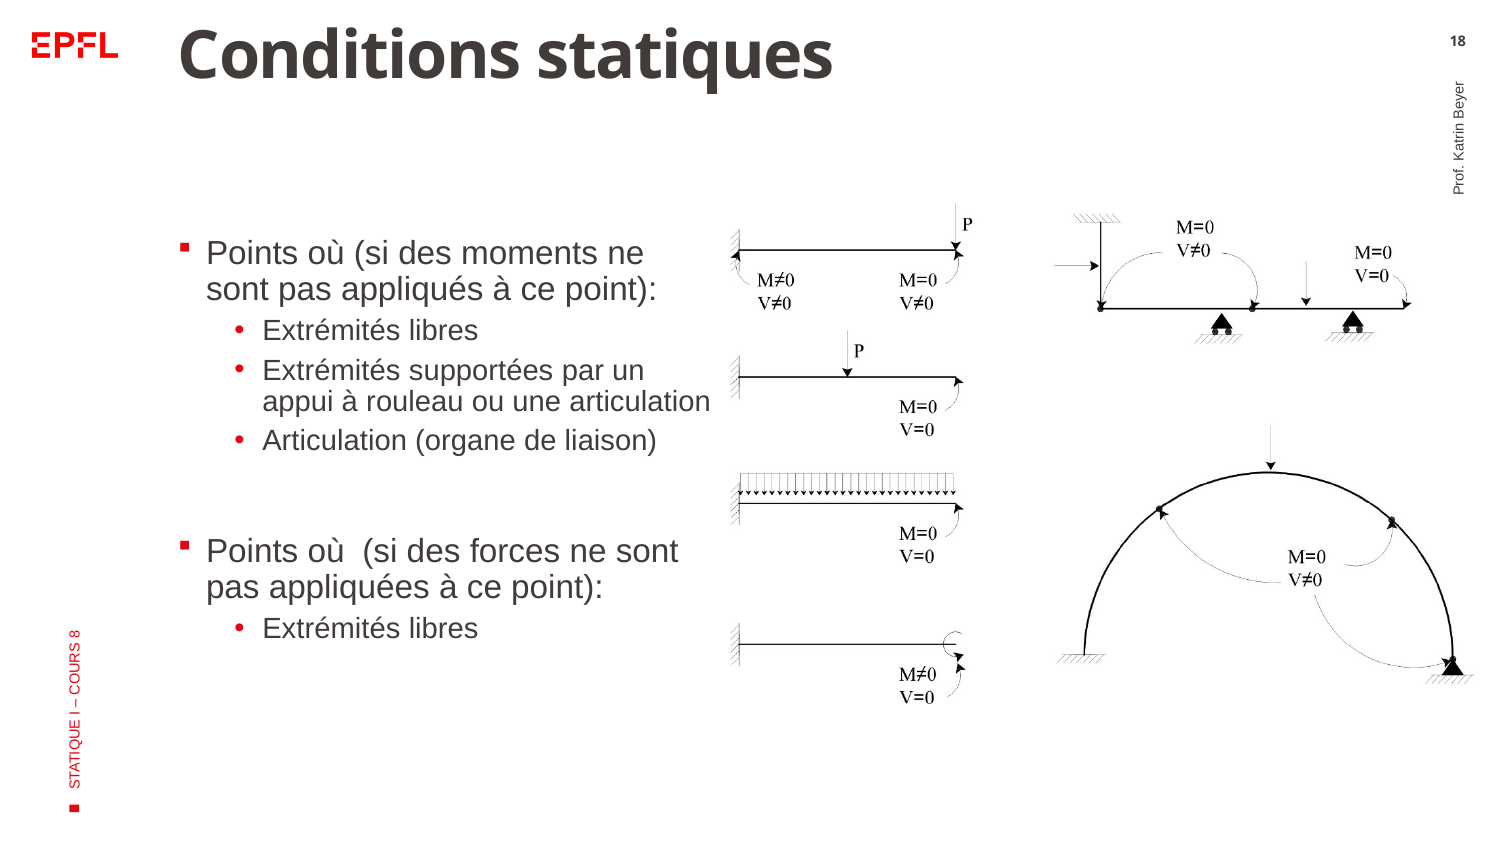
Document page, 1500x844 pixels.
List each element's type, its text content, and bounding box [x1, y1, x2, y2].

picture [21, 21, 129, 69]
slide_number STATIQUE I – COURS 8 [0, 256, 149, 805]
slide_number 18 [1415, 32, 1500, 59]
footer Prof. Katrin Beyer [1415, 59, 1500, 641]
picture [730, 203, 1474, 704]
title Conditions statiques [148, 21, 1300, 198]
